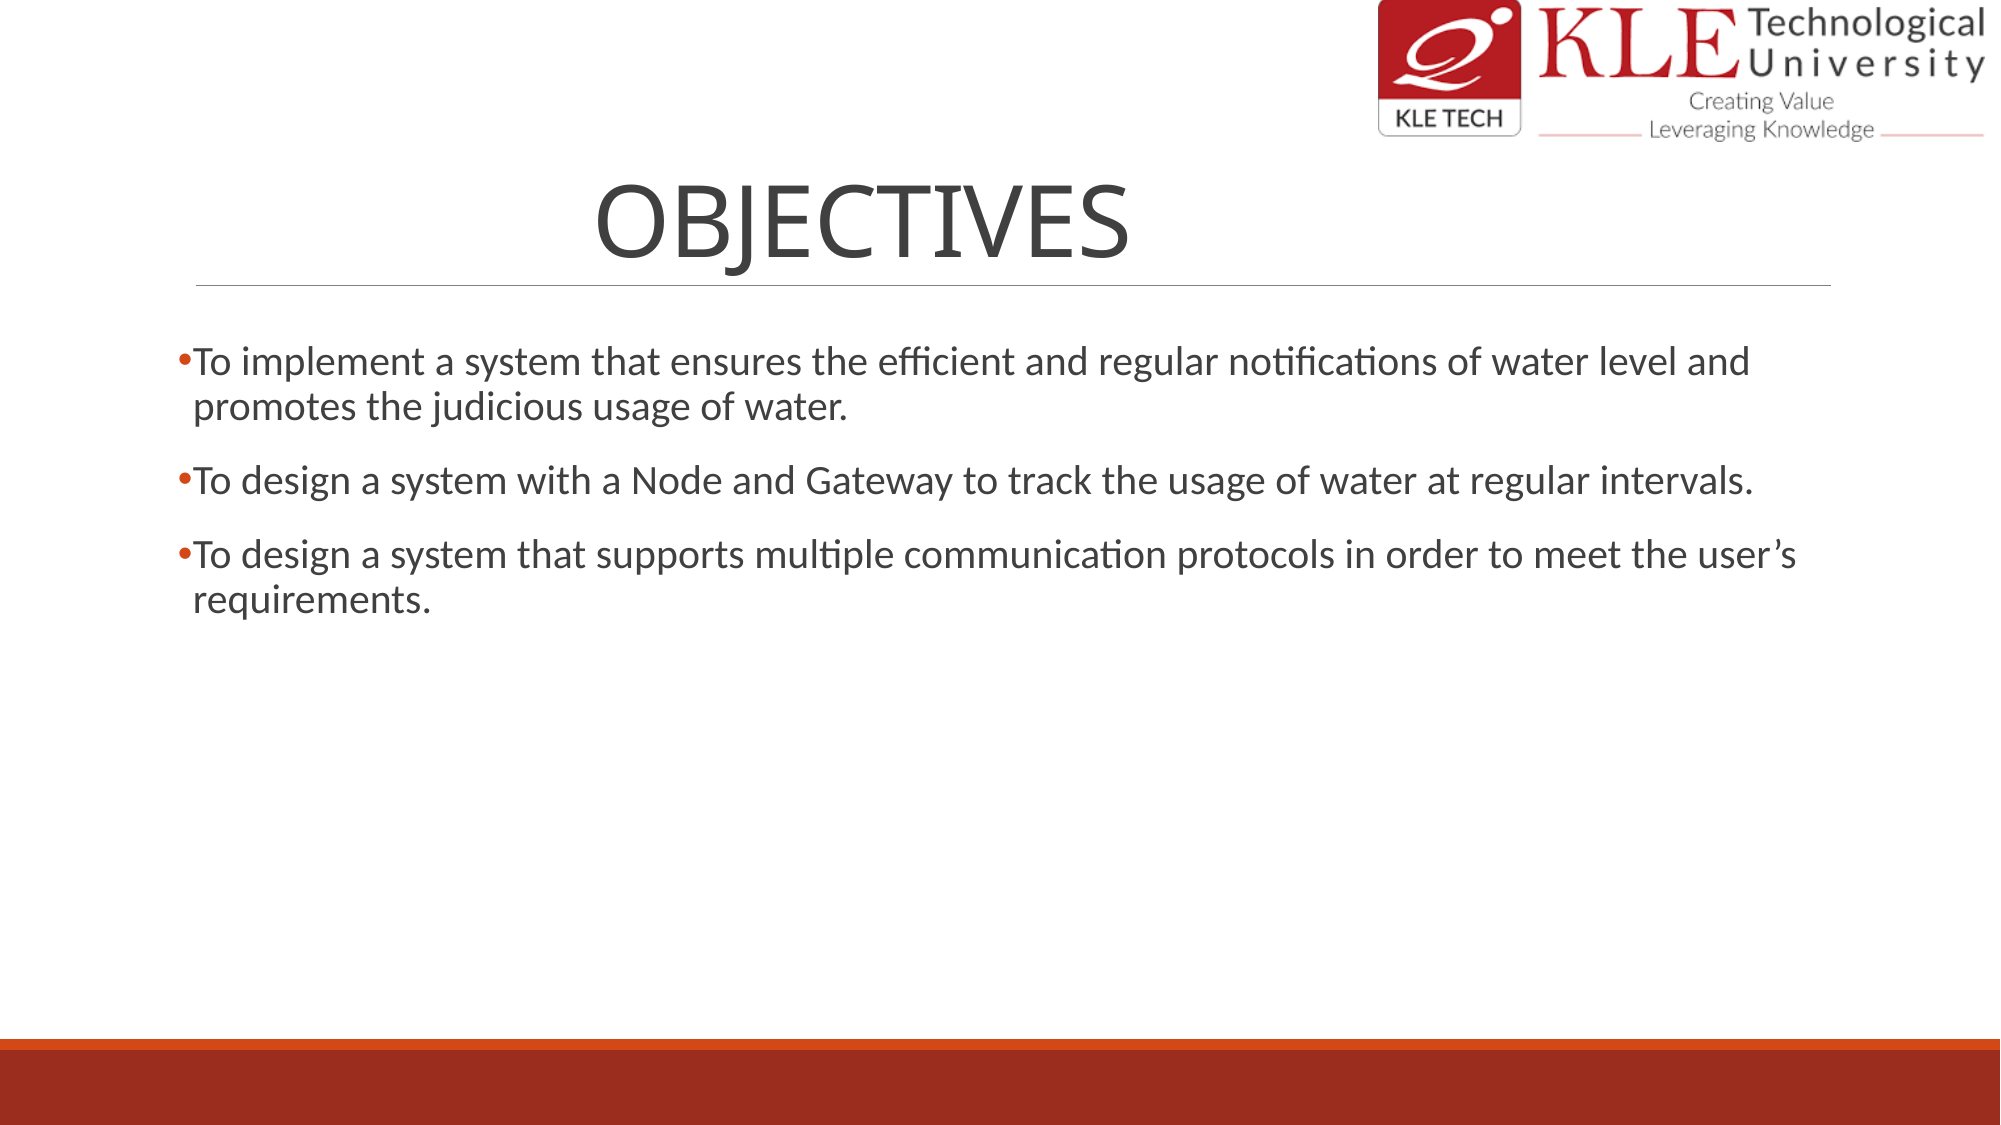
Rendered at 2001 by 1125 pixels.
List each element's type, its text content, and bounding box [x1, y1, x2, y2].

list To implement a system that ensures the efficient and regular notifications of water level and promotes the judicious usage of water. To design a system with a Node and Gateway to track the usage of water at regular intervals. To design a system that supports multiple communication protocols in order to meet the user’s requirements. [177, 332, 1828, 992]
picture [1378, 0, 1985, 142]
title OBJECTIVES [177, 47, 1828, 285]
